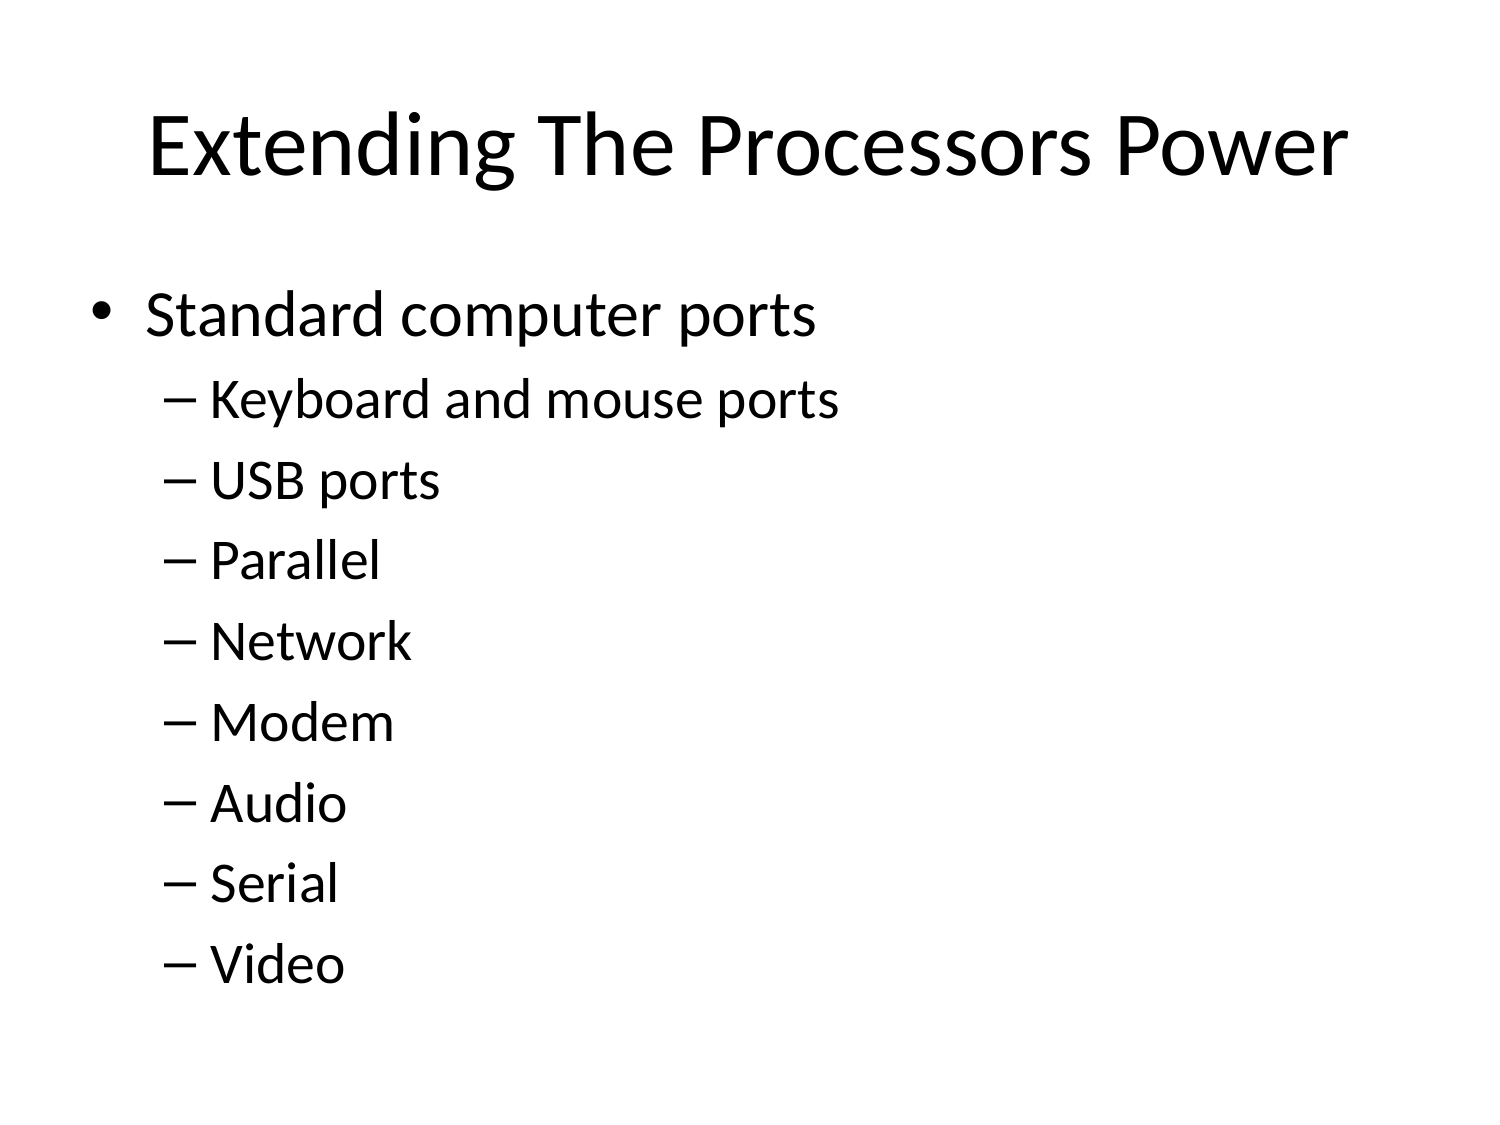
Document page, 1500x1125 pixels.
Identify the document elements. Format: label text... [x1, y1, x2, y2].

list Standard computer ports Keyboard and mouse ports USB ports Parallel Network Modem Audio Serial Video [75, 262, 1425, 1005]
title Extending The Processors Power [75, 45, 1425, 233]
